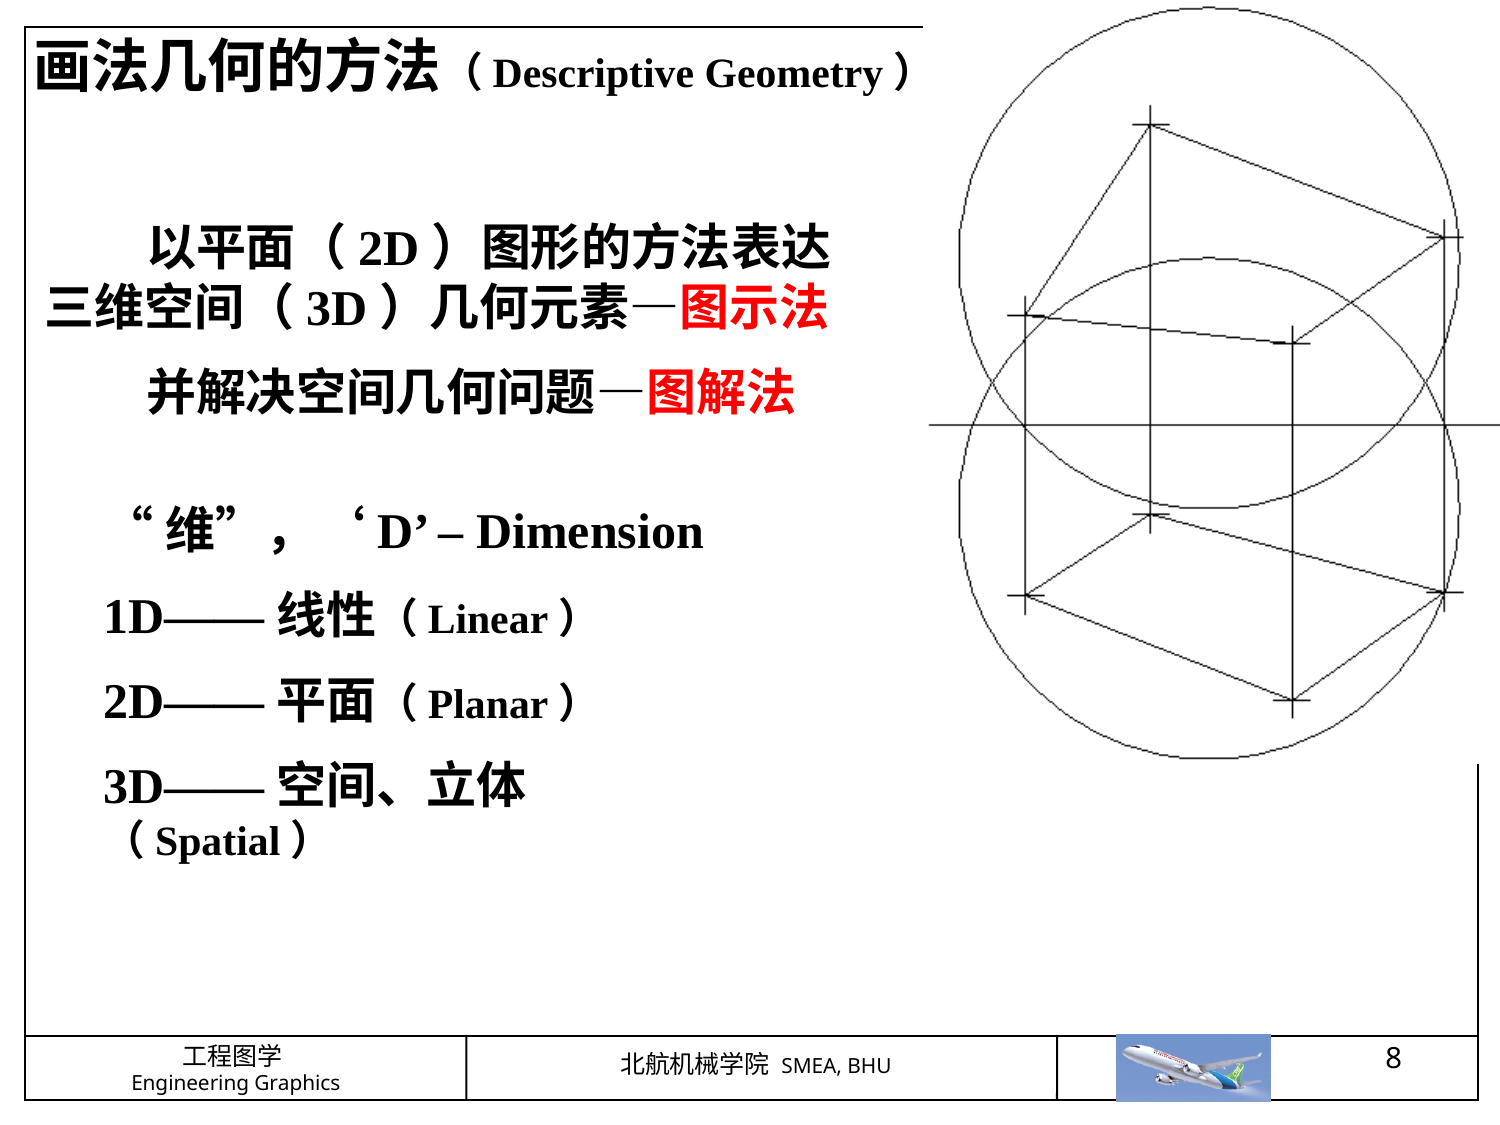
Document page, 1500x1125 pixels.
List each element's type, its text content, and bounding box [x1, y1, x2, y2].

picture [923, 0, 1500, 765]
text_box “维”，‘D’ – Dimension 1D——线性（Linear） 2D——平面（Planar） 3D——空间、立体（Spatial） [88, 491, 750, 872]
picture [1116, 1034, 1271, 1102]
text_box 画法几何的方法（Descriptive Geometry） [18, 21, 918, 177]
text_box 以平面（2D）图形的方法表达三维空间（3D）几何元素—图示法 并解决空间几何问题—图解法 [29, 208, 880, 428]
